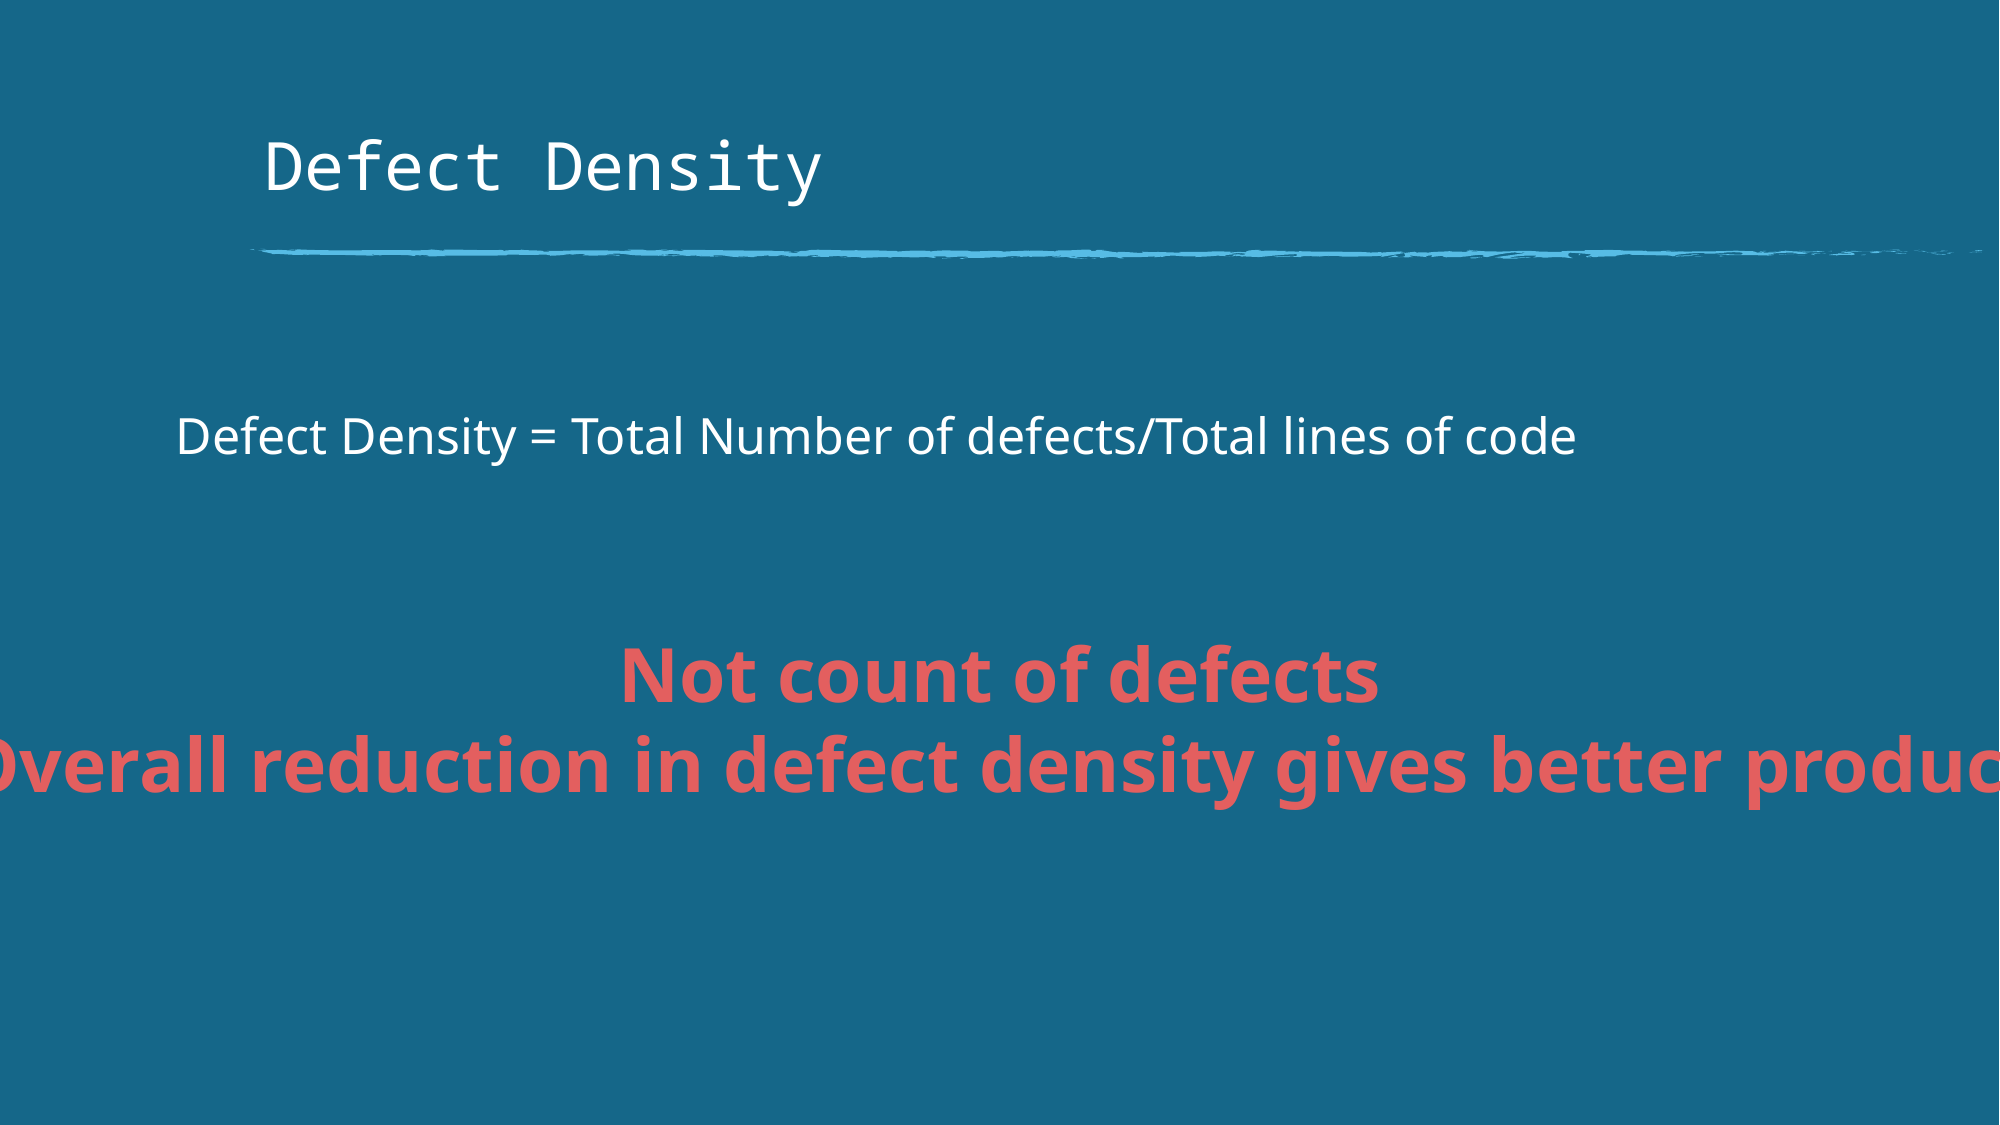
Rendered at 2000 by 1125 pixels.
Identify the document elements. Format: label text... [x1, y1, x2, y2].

title Defect Density [249, 45, 1750, 213]
text_box Defect Density = Total Number of defects/Total lines of code [160, 397, 1868, 532]
text_box Not count of defects Overall reduction in defect density gives better product [0, 619, 2000, 815]
